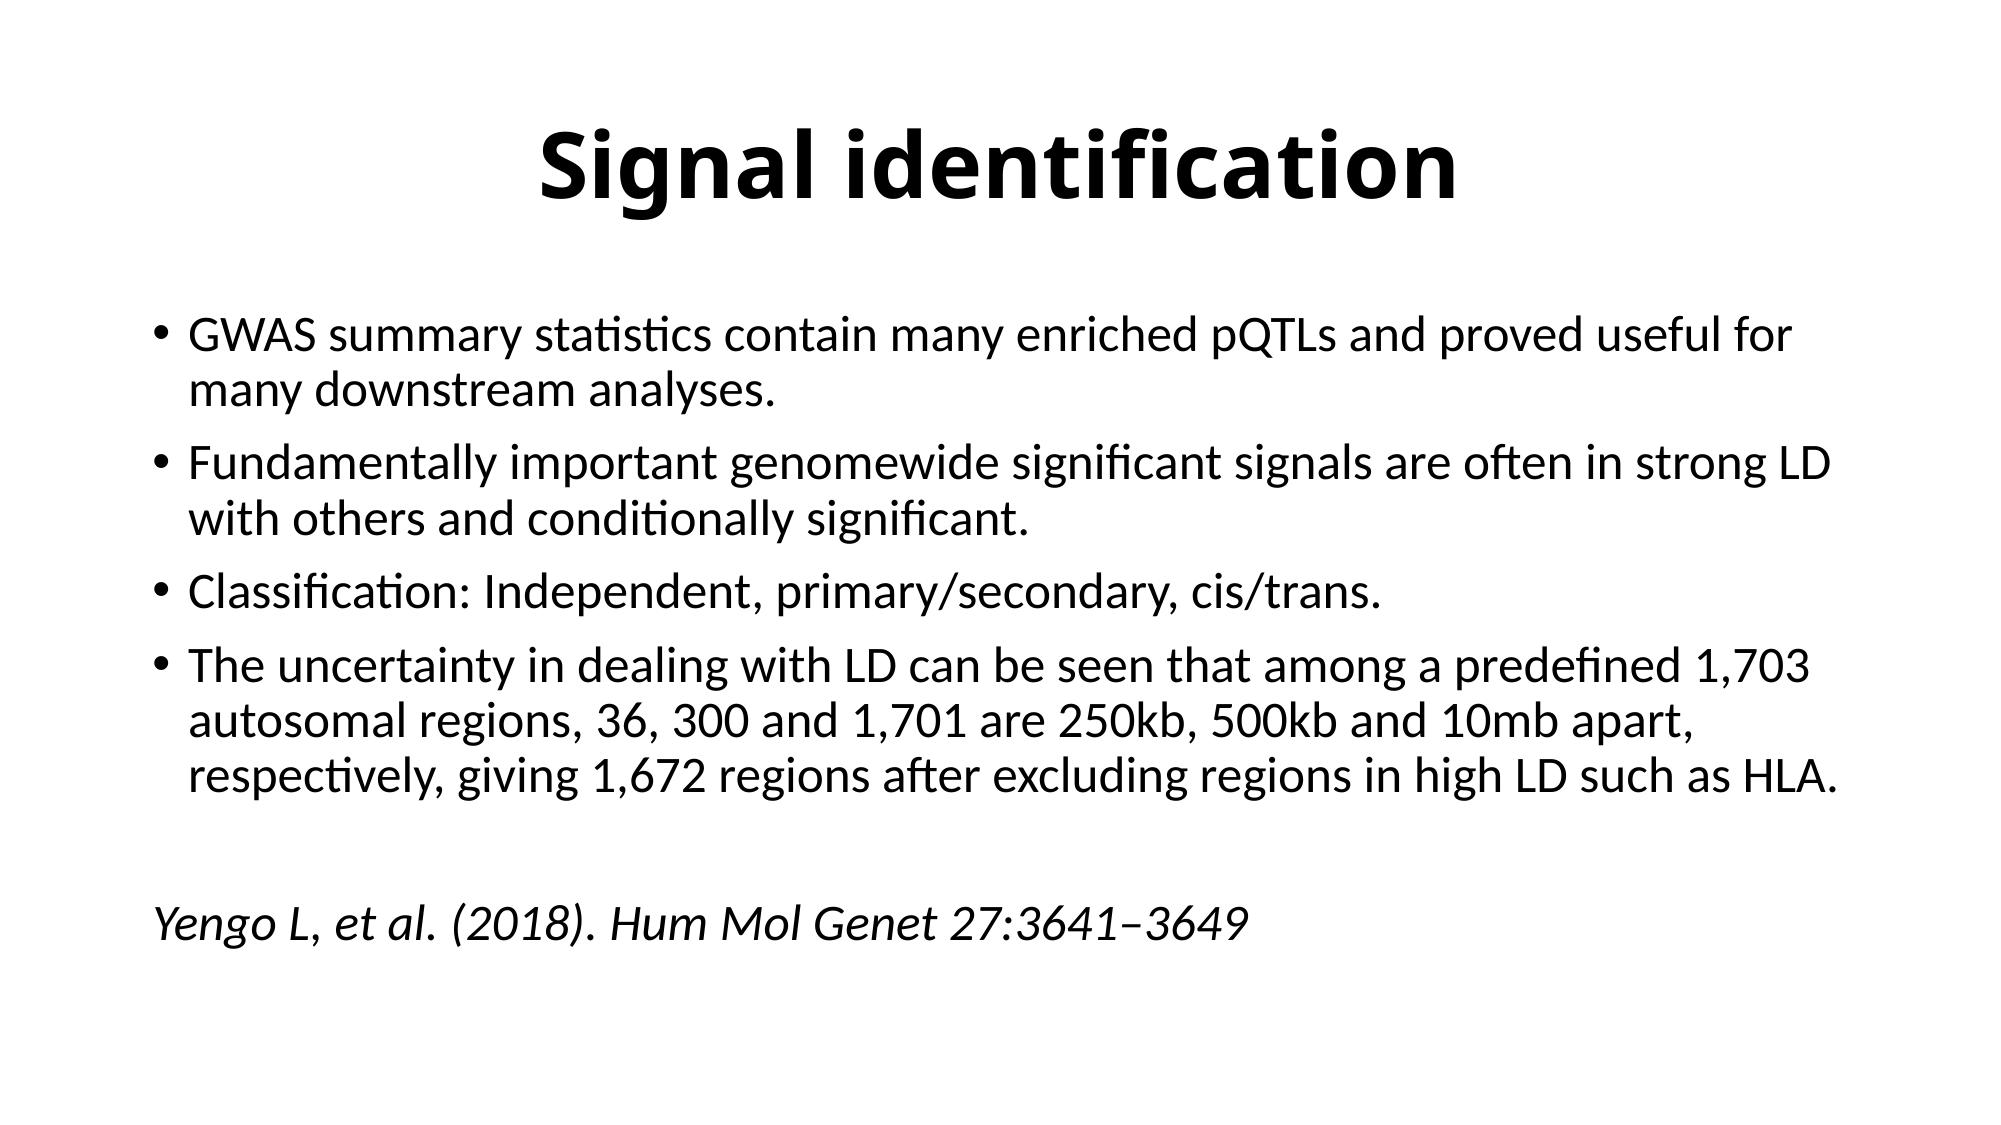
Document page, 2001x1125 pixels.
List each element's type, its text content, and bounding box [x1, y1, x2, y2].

list GWAS summary statistics contain many enriched pQTLs and proved useful for many downstream analyses. Fundamentally important genomewide significant signals are often in strong LD with others and conditionally significant. Classification: Independent, primary/secondary, cis/trans. The uncertainty in dealing with LD can be seen that among a predefined 1,703 autosomal regions, 36, 300 and 1,701 are 250kb, 500kb and 10mb apart, respectively, giving 1,672 regions after excluding regions in high LD such as HLA. Yengo L, et al. (2018). Hum Mol Genet 27:3641–3649 [137, 299, 1863, 1014]
title Signal identification [137, 59, 1863, 278]
